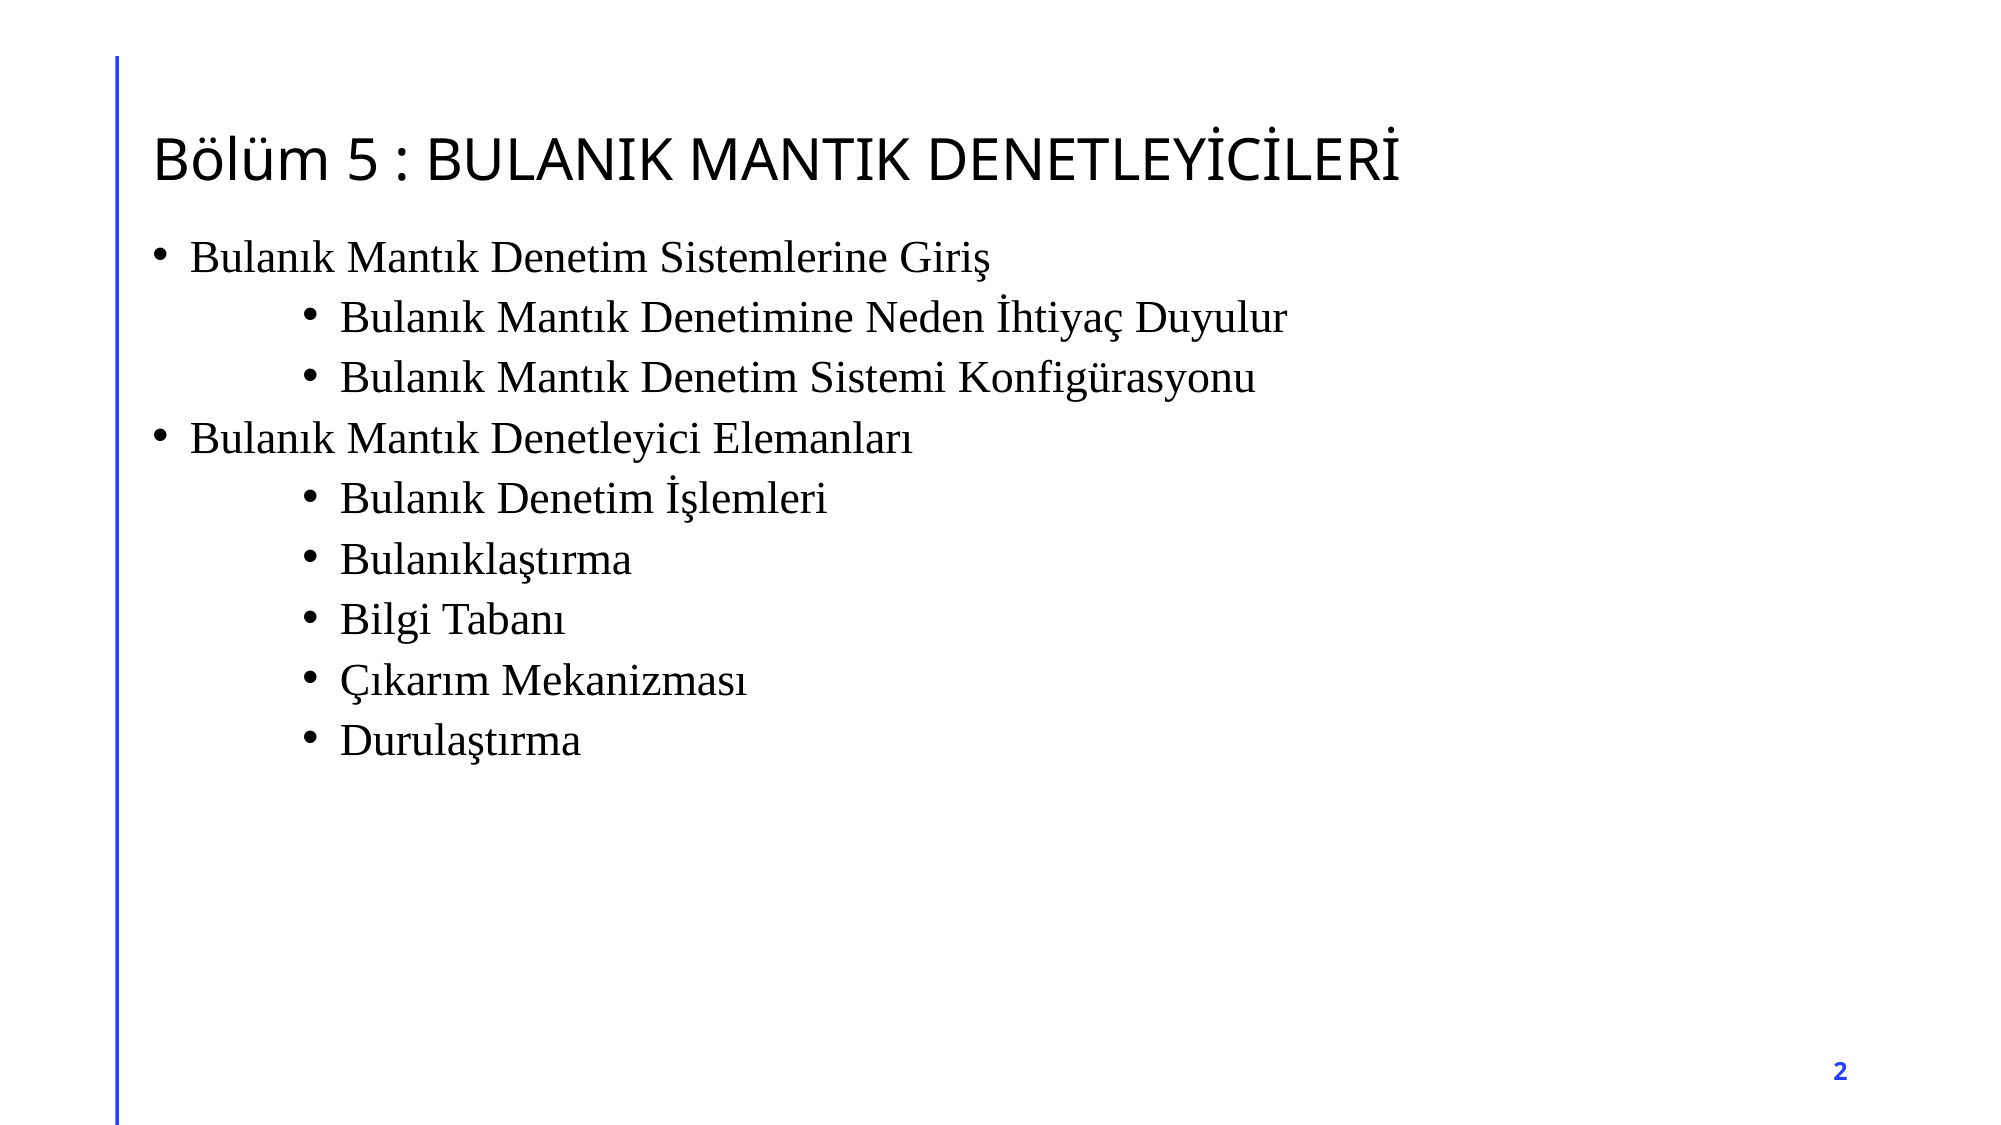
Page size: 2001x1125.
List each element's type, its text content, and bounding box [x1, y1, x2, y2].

slide_number 2 [1412, 1042, 1863, 1103]
list Bulanık Mantık Denetim Sistemlerine Giriş Bulanık Mantık Denetimine Neden İhtiyaç Duyulur Bulanık Mantık Denetim Sistemi Konfigürasyonu Bulanık Mantık Denetleyici Elemanları Bulanık Denetim İşlemleri Bulanıklaştırma Bilgi Tabanı Çıkarım Mekanizması Durulaştırma [137, 225, 1863, 1029]
title Bölüm 5 : BULANIK MANTIK DENETLEYİCİLERİ [137, 111, 1863, 212]
